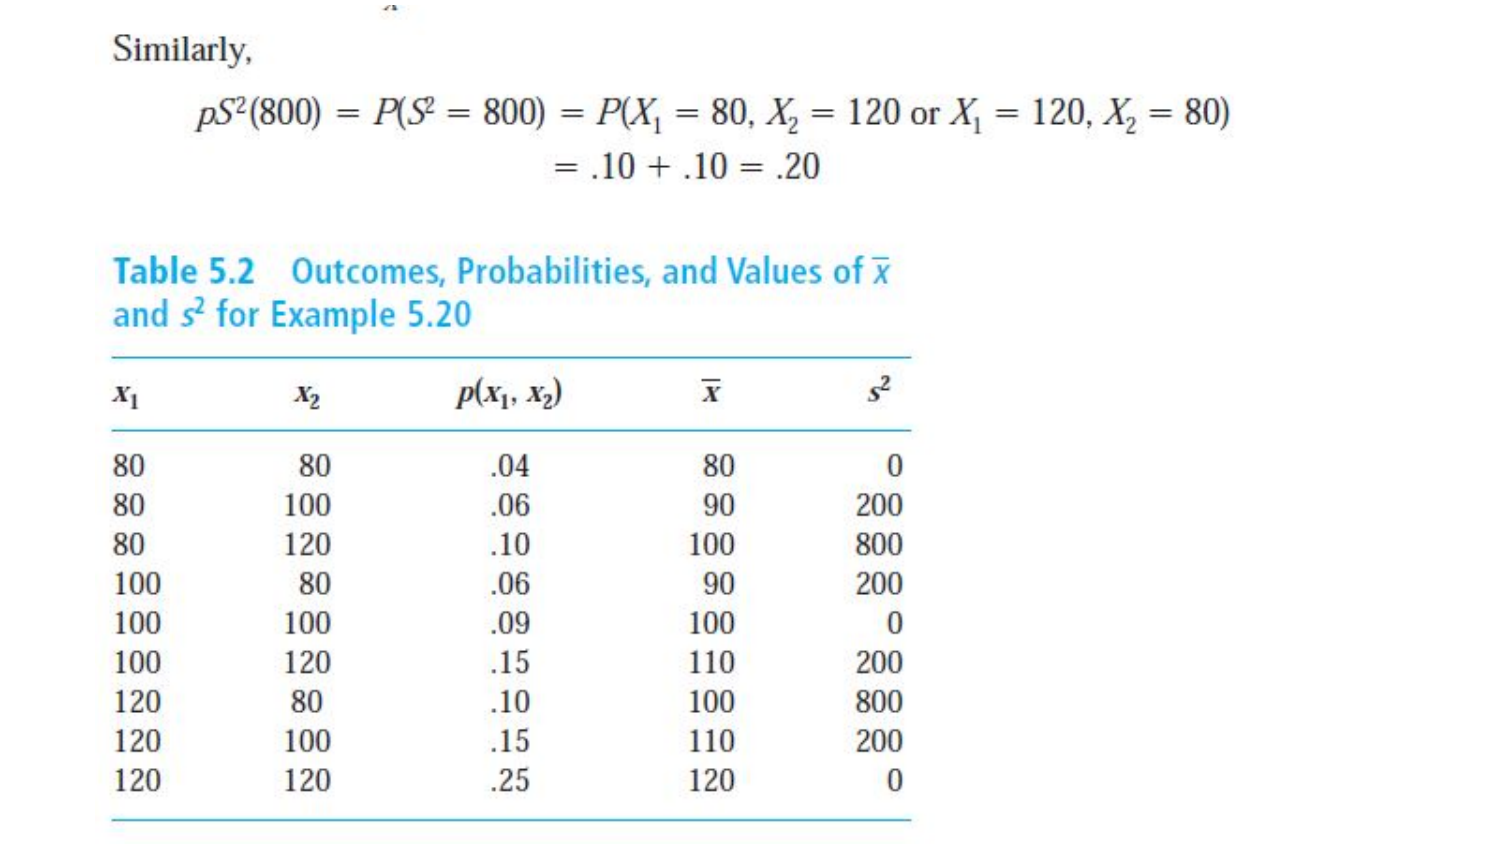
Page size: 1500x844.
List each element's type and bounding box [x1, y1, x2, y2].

picture [95, 5, 1339, 844]
